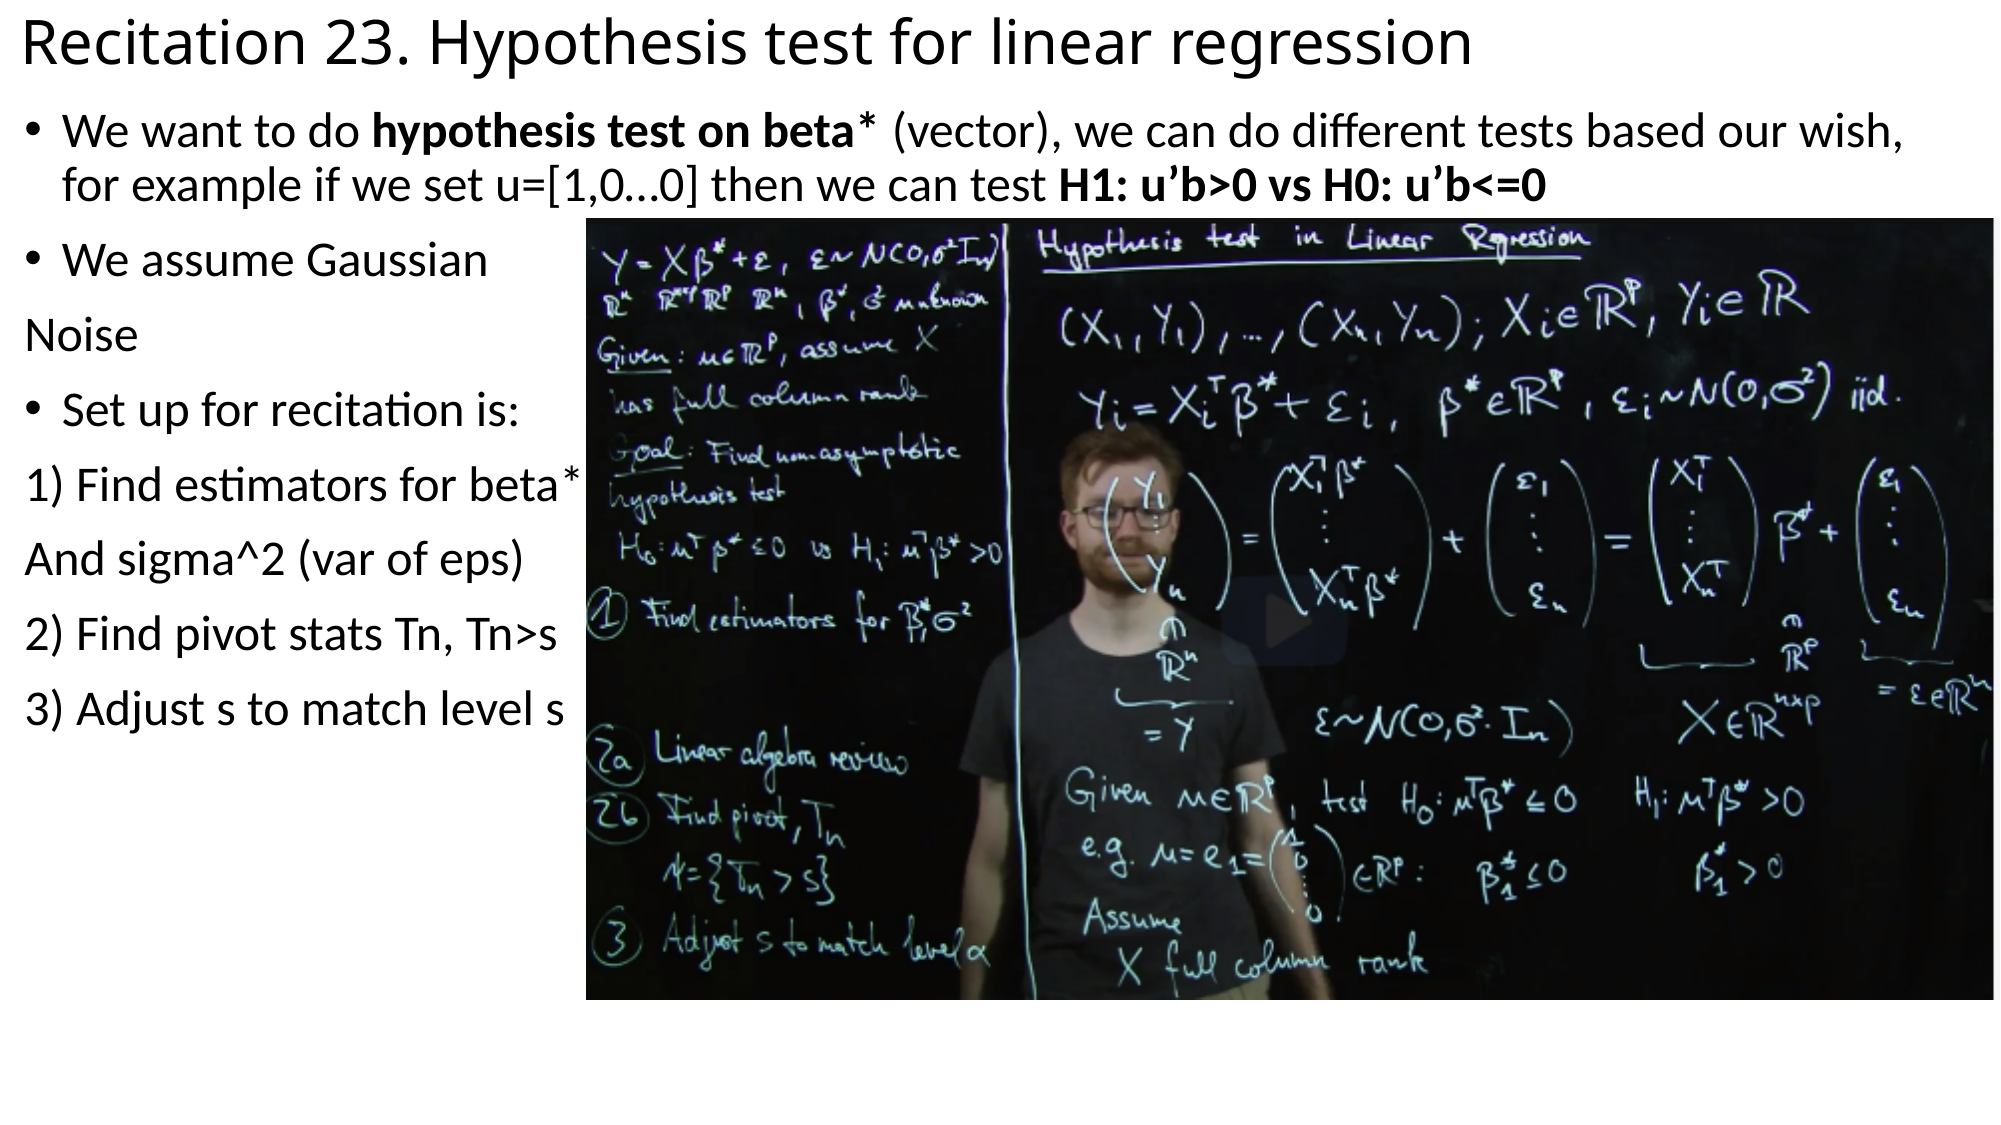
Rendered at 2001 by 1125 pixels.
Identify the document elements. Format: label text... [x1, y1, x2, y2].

title Recitation 23. Hypothesis test for linear regression [5, 2, 1990, 86]
list We want to do hypothesis test on beta* (vector), we can do different tests based our wish, for example if we set u=[1,0…0] then we can test H1: u’b>0 vs H0: u’b<=0 We assume Gaussian Noise Set up for recitation is: 1) Find estimators for beta* And sigma^2 (var of eps) 2) Find pivot stats Tn, Tn>s 3) Adjust s to match level s [9, 97, 1987, 1112]
picture [586, 218, 2000, 1000]
